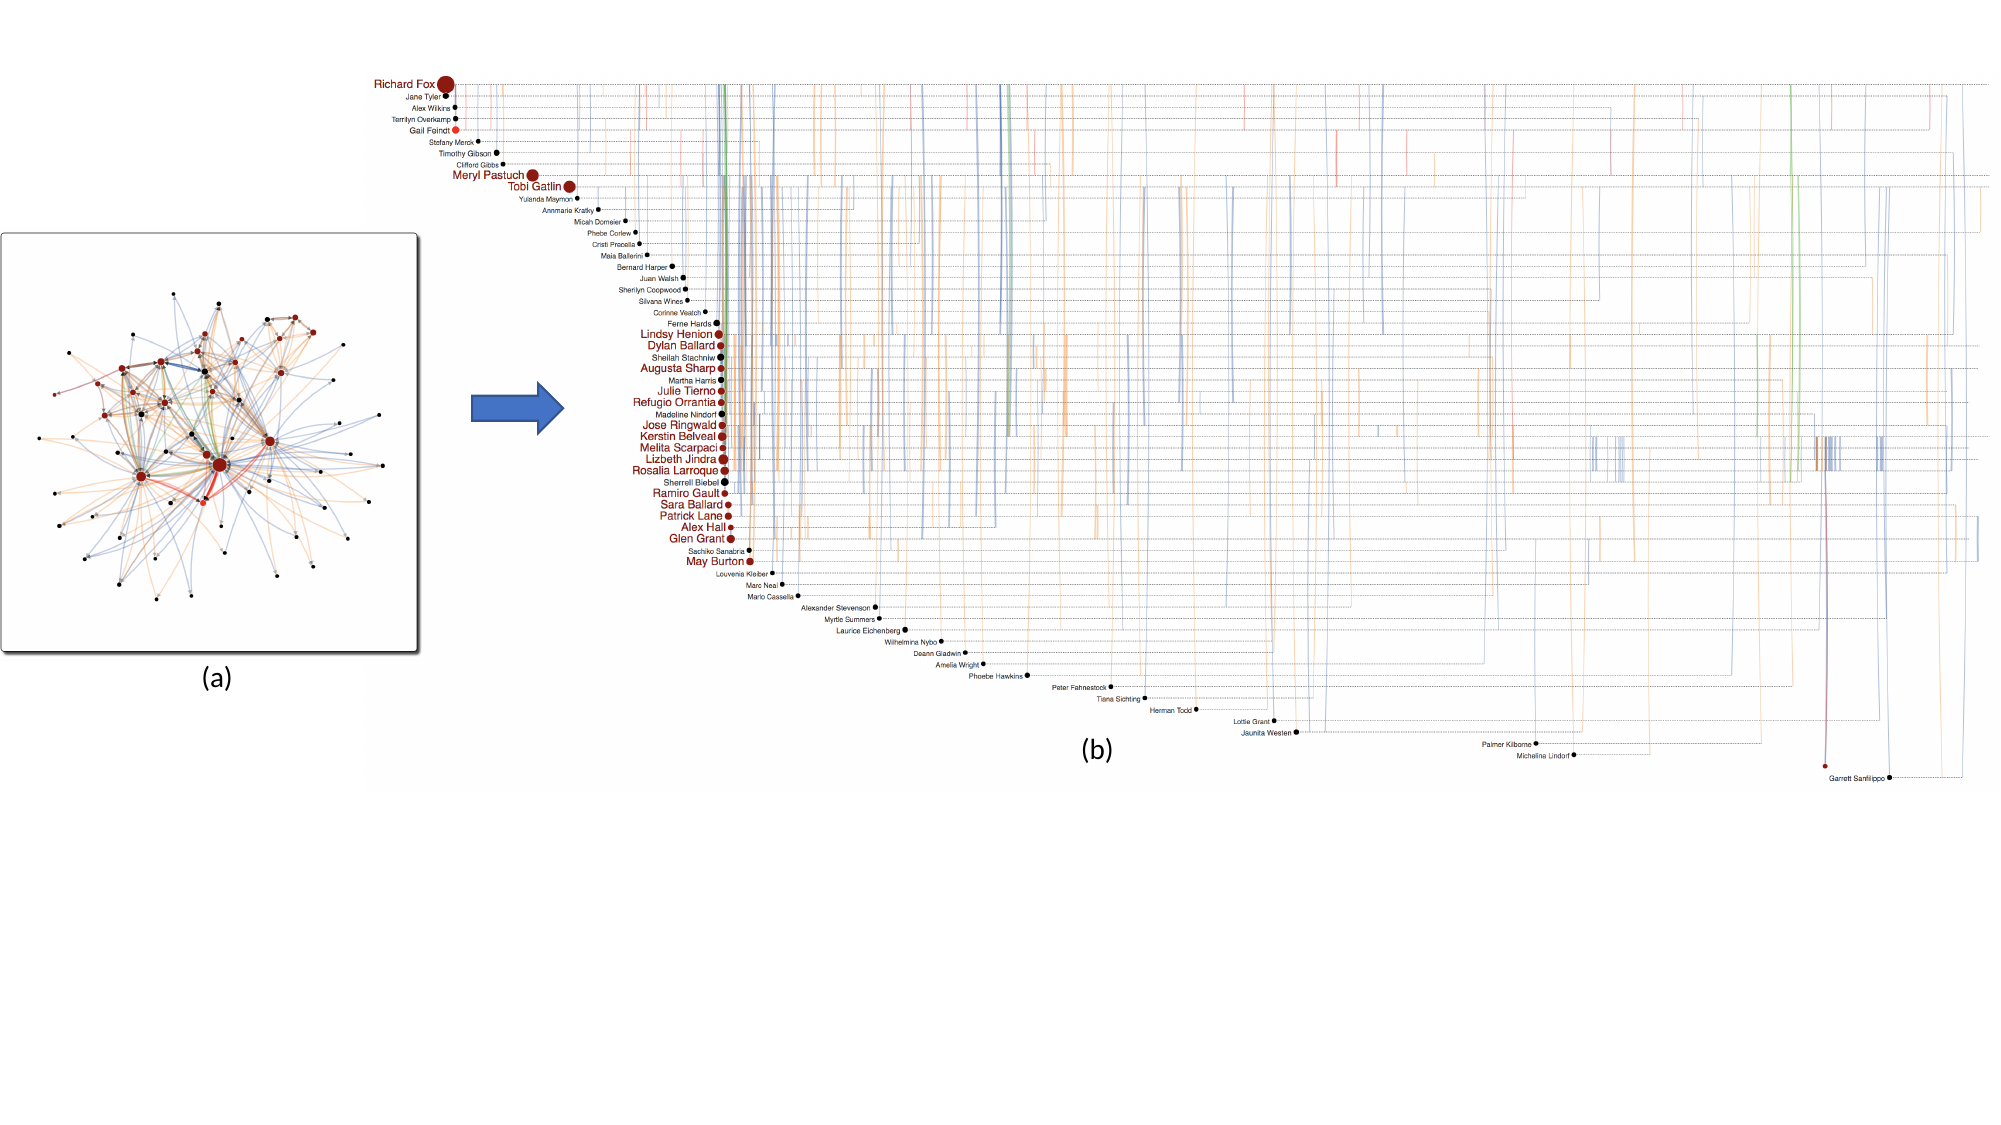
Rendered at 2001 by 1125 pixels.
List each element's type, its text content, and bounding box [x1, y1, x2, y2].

text_box (a) [186, 662, 361, 701]
picture [0, 73, 2000, 793]
